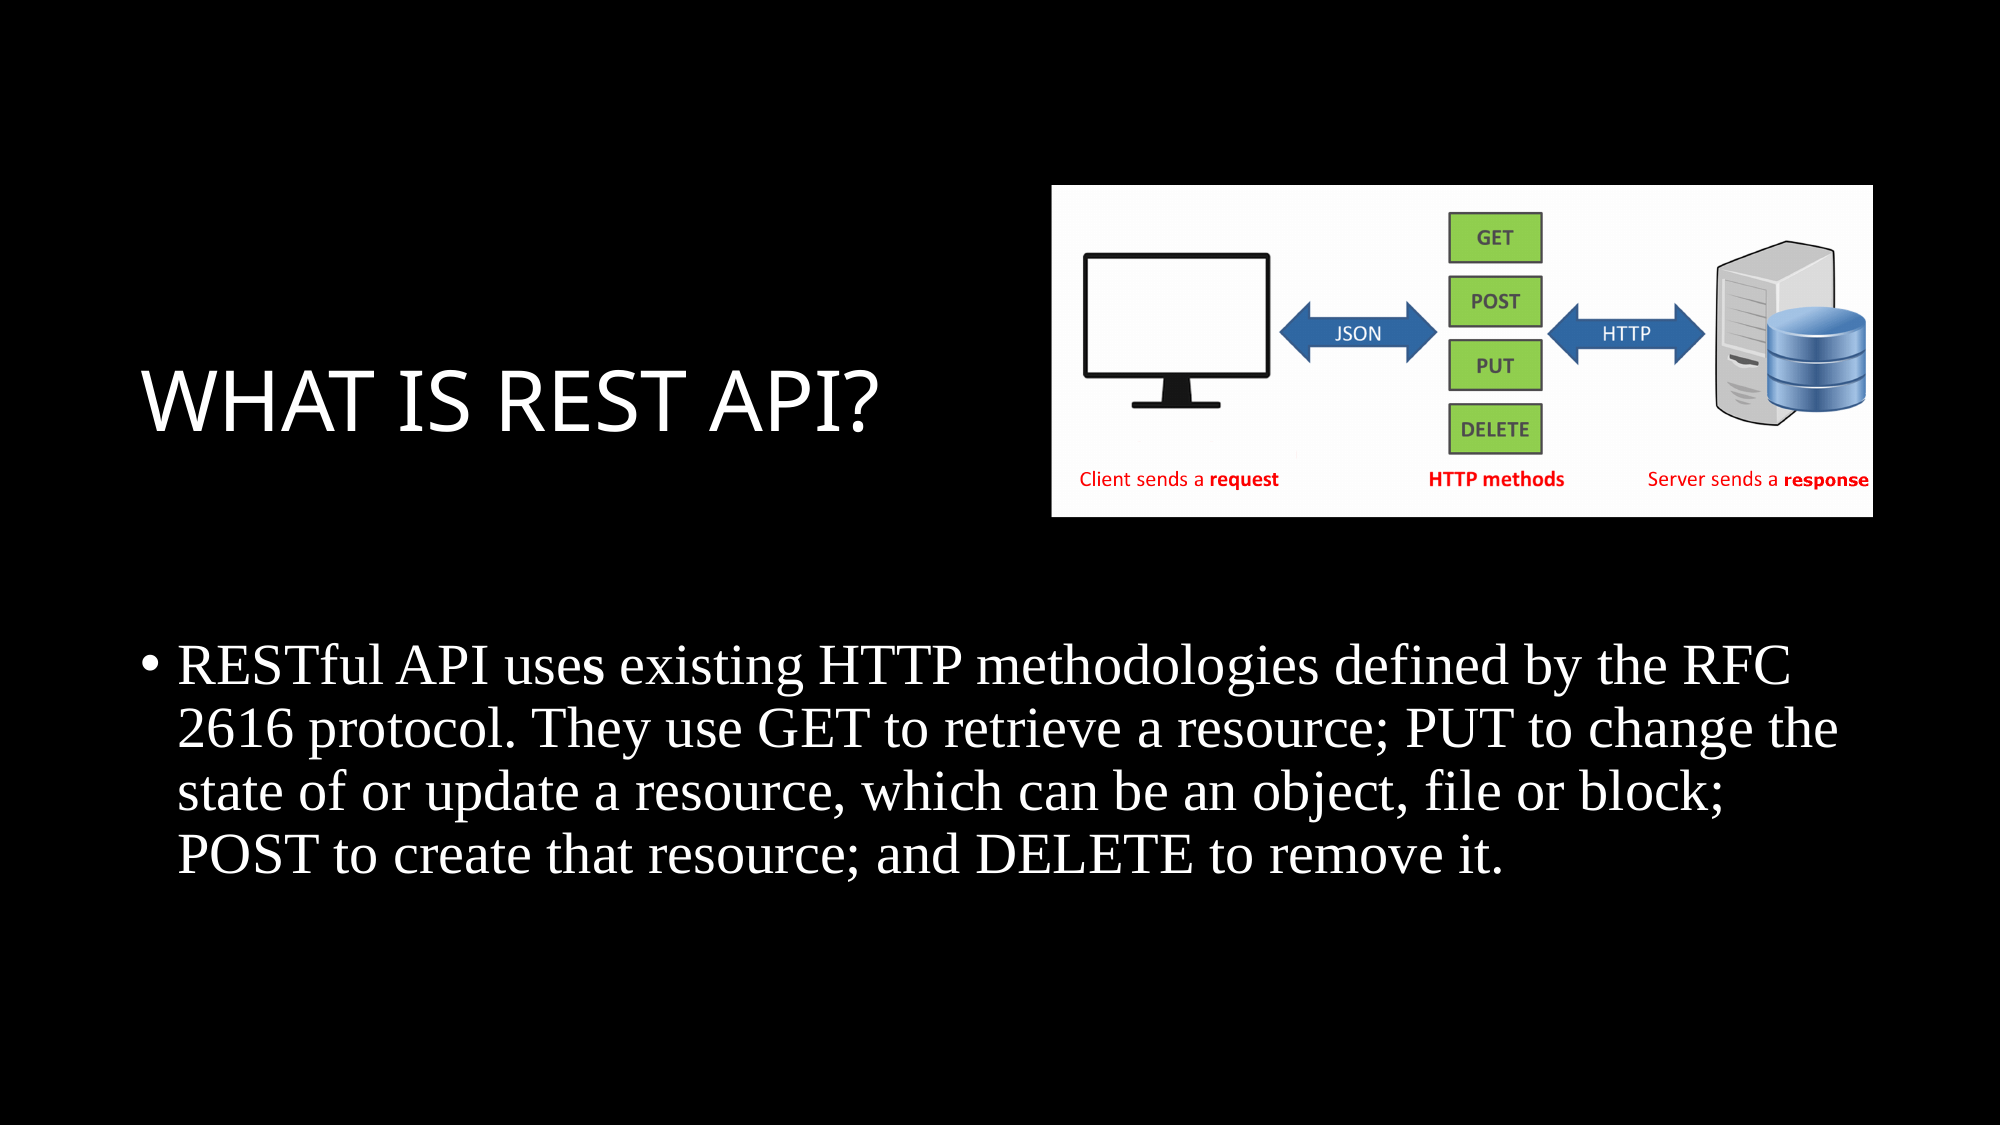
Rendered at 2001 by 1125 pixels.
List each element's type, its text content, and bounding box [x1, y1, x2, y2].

title WHAT IS REST API? [125, 249, 1049, 458]
list RESTful API uses existing HTTP methodologies defined by the RFC 2616 protocol. They use GET to retrieve a resource; PUT to change the state of or update a resource, which can be an object, file or block; POST to create that resource; and DELETE to remove it. [125, 500, 1875, 1000]
picture [1049, 185, 1875, 519]
